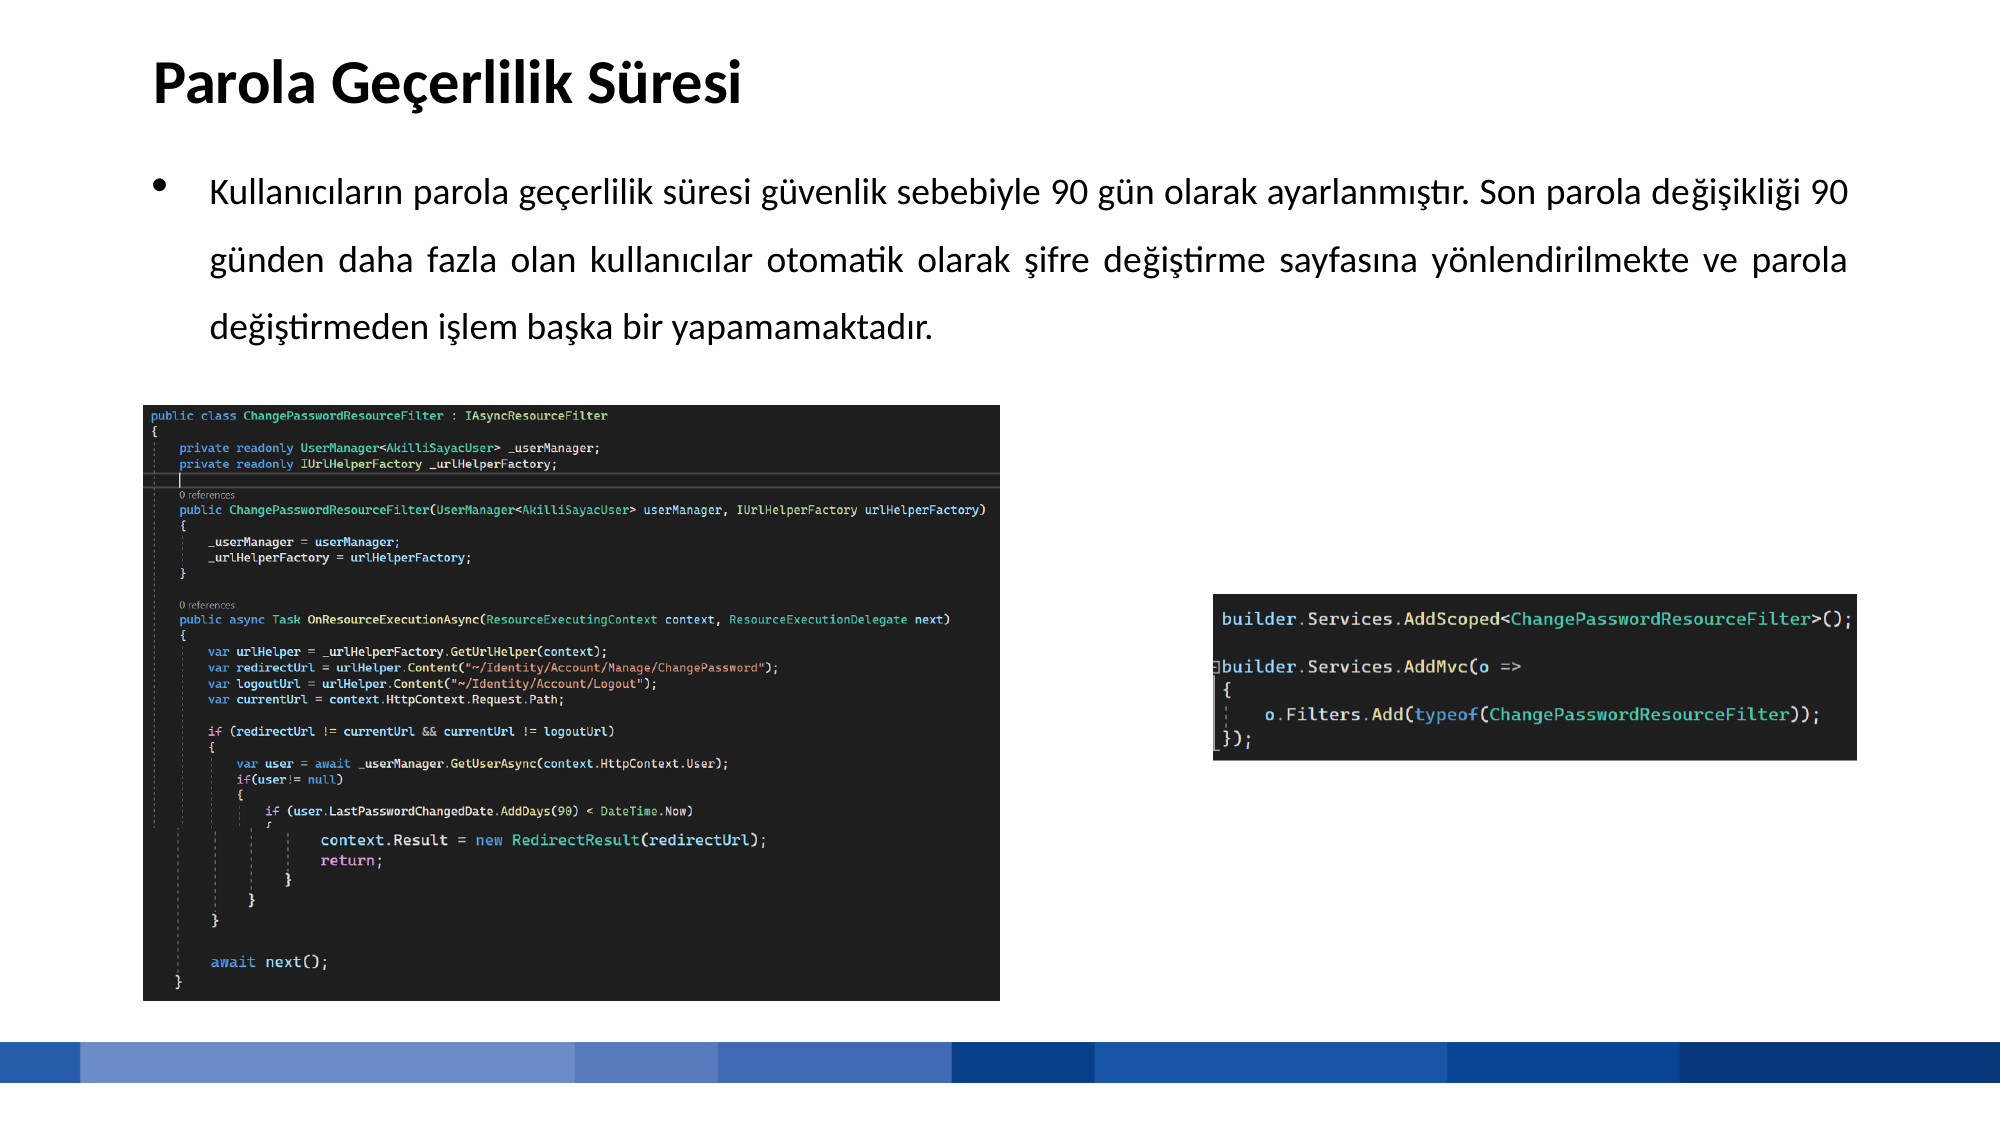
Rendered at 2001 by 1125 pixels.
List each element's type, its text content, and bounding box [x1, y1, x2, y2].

picture [0, 1042, 2000, 1083]
picture [1213, 594, 1857, 764]
title Parola Geçerlilik Süresi [138, 28, 1864, 137]
list Kullanıcıların parola geçerlilik süresi güvenlik sebebiyle 90 gün olarak ayarlanmıştır. Son parola değişikliği 90 günden daha fazla olan kullanıcılar otomatik olarak şifre değiştirme sayfasına yönlendirilmekte ve parola değiştirmeden işlem başka bir yapamamaktadır. [138, 137, 1864, 995]
picture [142, 405, 1000, 1004]
